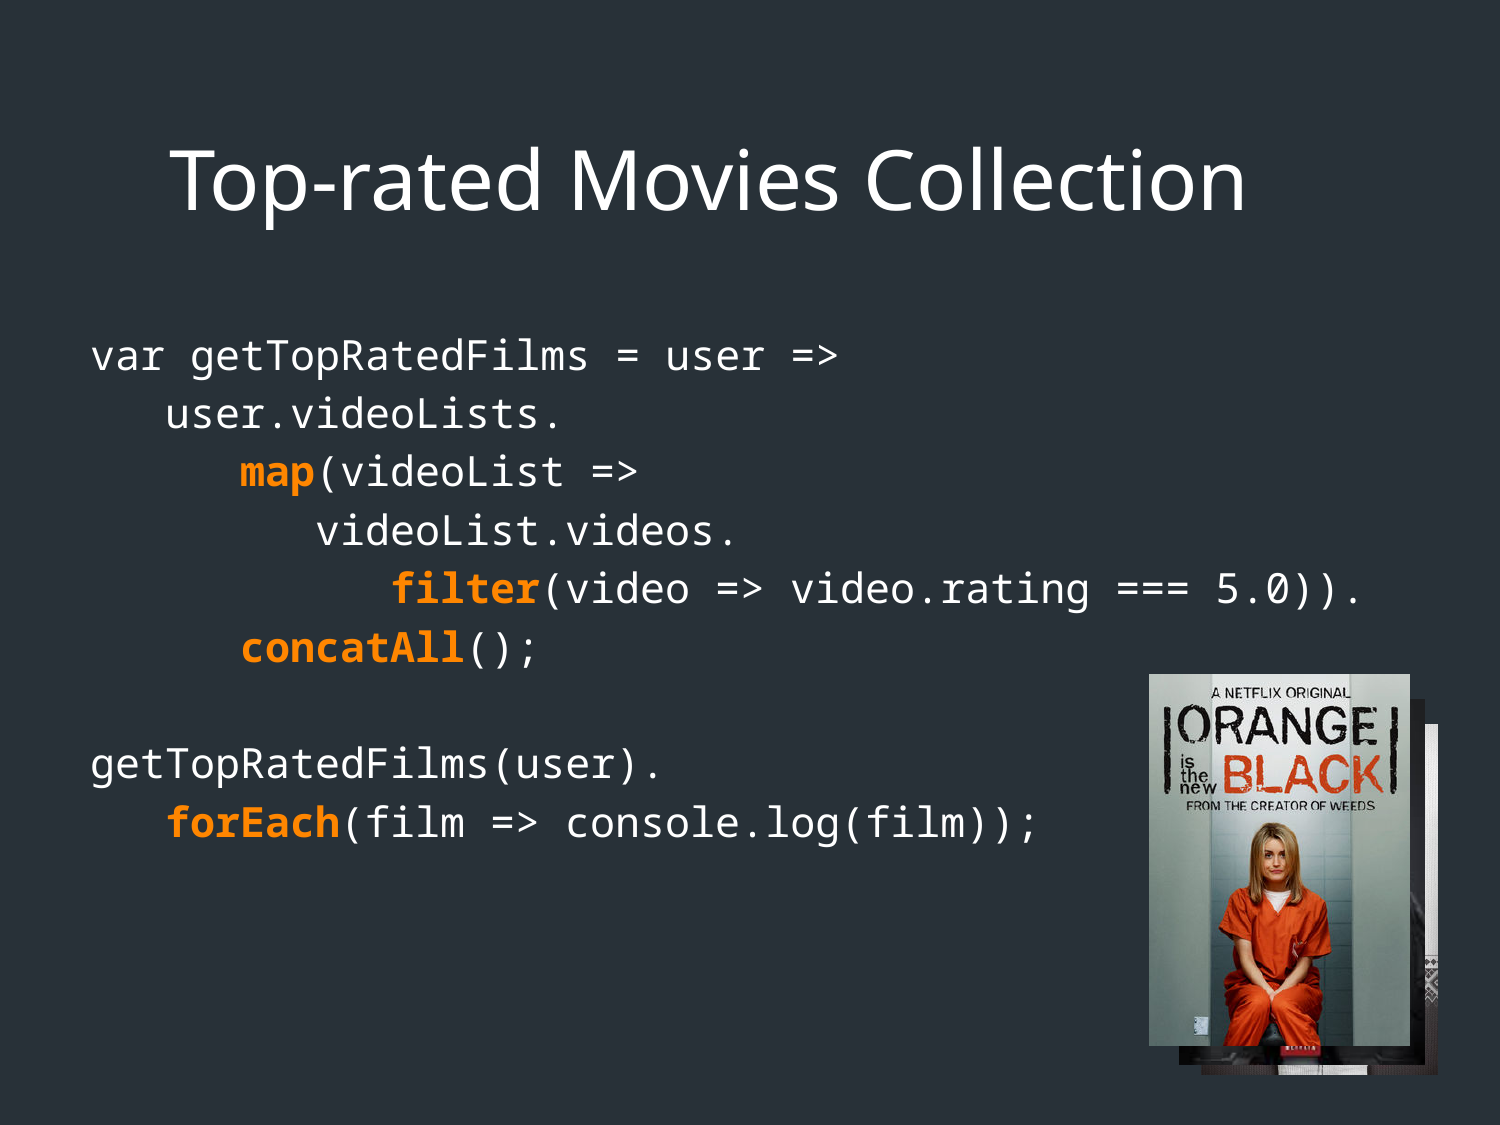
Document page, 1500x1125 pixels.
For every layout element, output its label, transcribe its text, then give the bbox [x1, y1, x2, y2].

title Top-rated Movies Collection [154, 45, 1355, 236]
list var getTopRatedFilms = user => user.videoLists. map(videoList => videoList.videos. filter(video => video.rating === 5.0)). concatAll(); getTopRatedFilms(user). forEach(film => console.log(film)); [75, 262, 1500, 1005]
picture [1149, 674, 1438, 1076]
